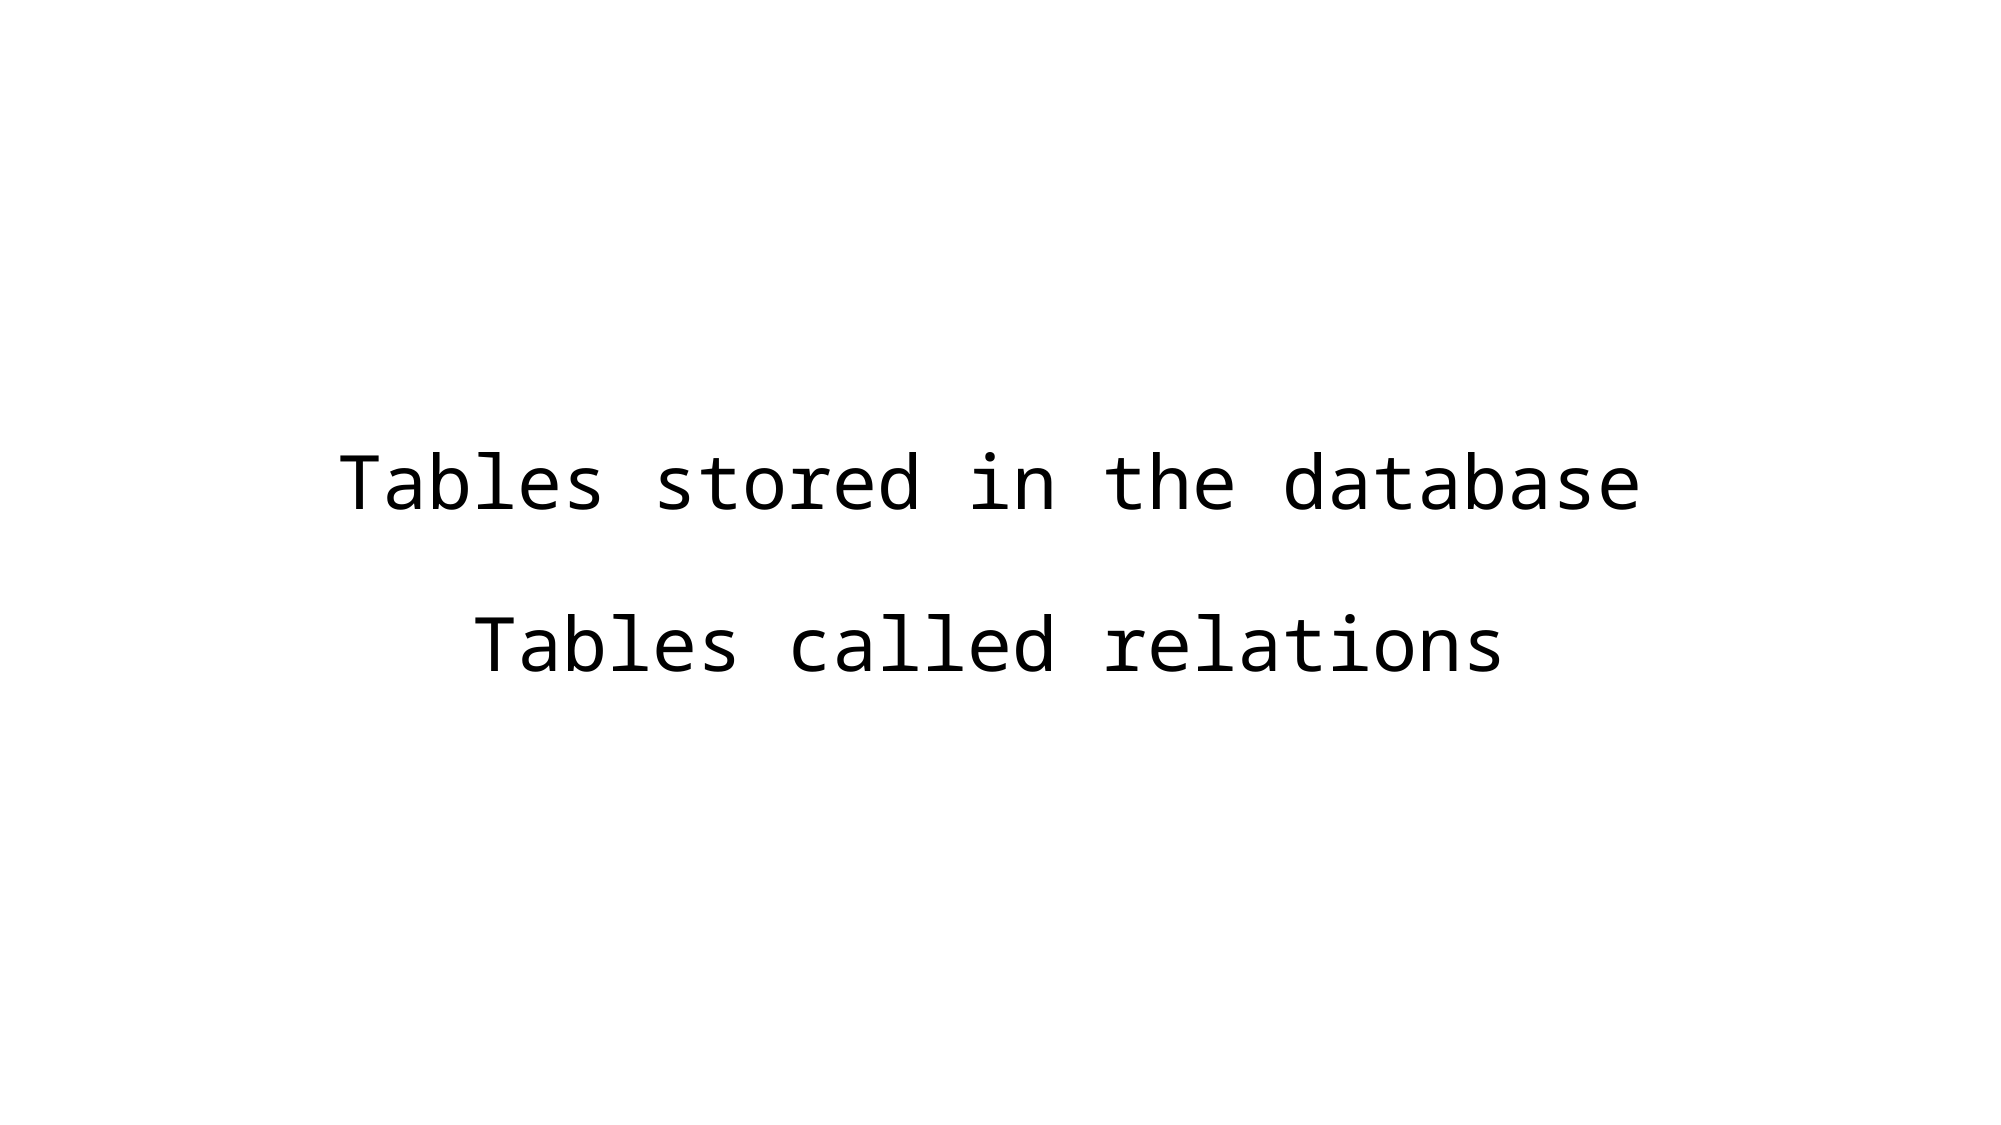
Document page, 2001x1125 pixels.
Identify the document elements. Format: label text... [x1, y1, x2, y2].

title Tables stored in the database Tables called relations [127, 364, 1853, 768]
